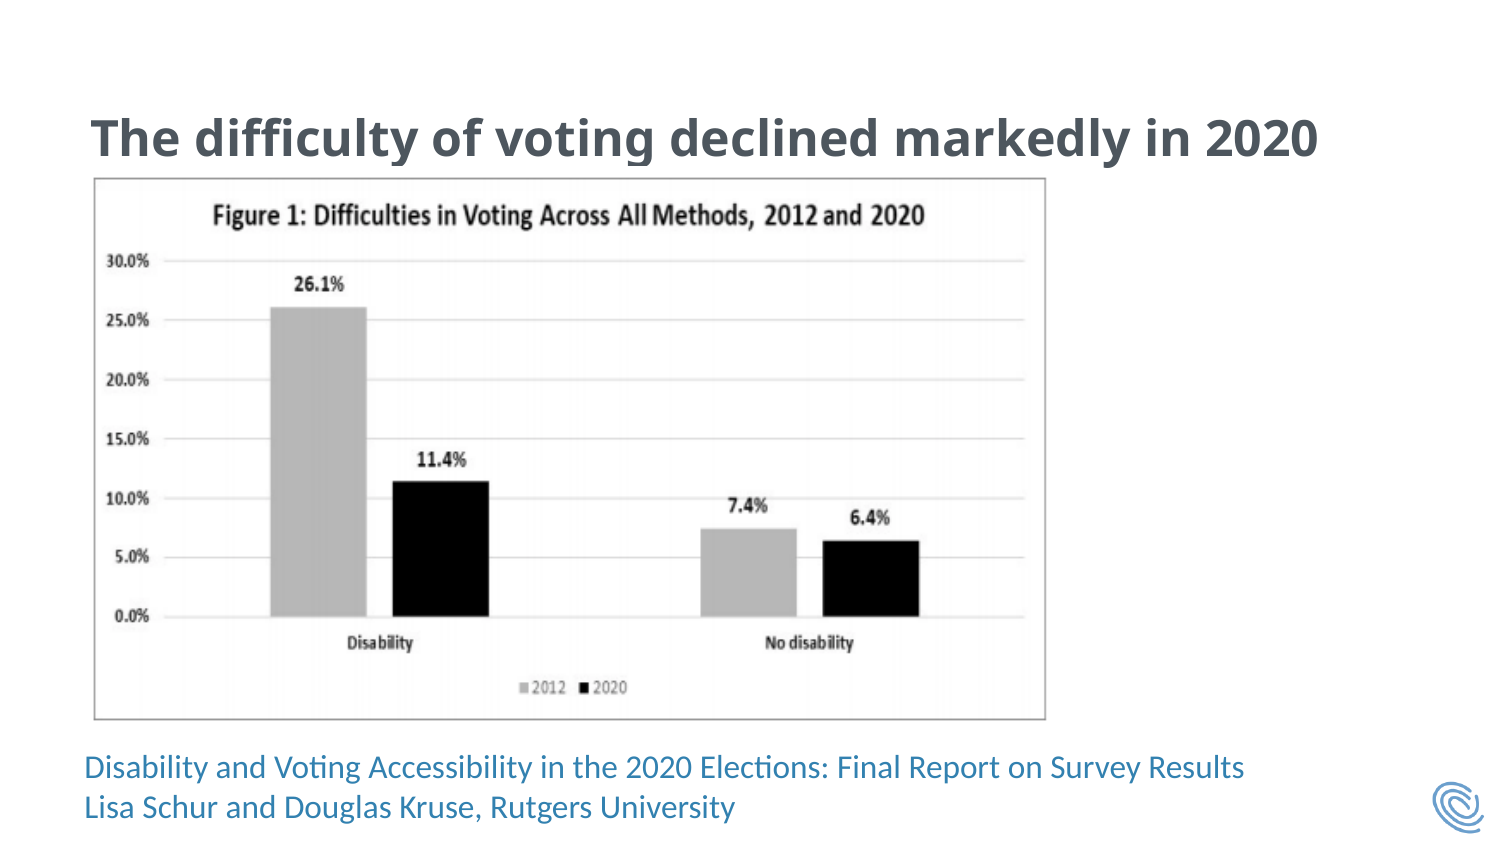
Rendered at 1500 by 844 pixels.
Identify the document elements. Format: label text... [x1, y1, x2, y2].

picture [82, 166, 1067, 731]
title The difficulty of voting declined markedly in 2020 [75, 33, 1425, 175]
text_box Disability and Voting Accessibility in the 2020 Elections: Final Report on Survey Results Lisa Schur and Douglas Kruse, Rutgers University [69, 737, 1436, 834]
picture [1427, 772, 1493, 842]
